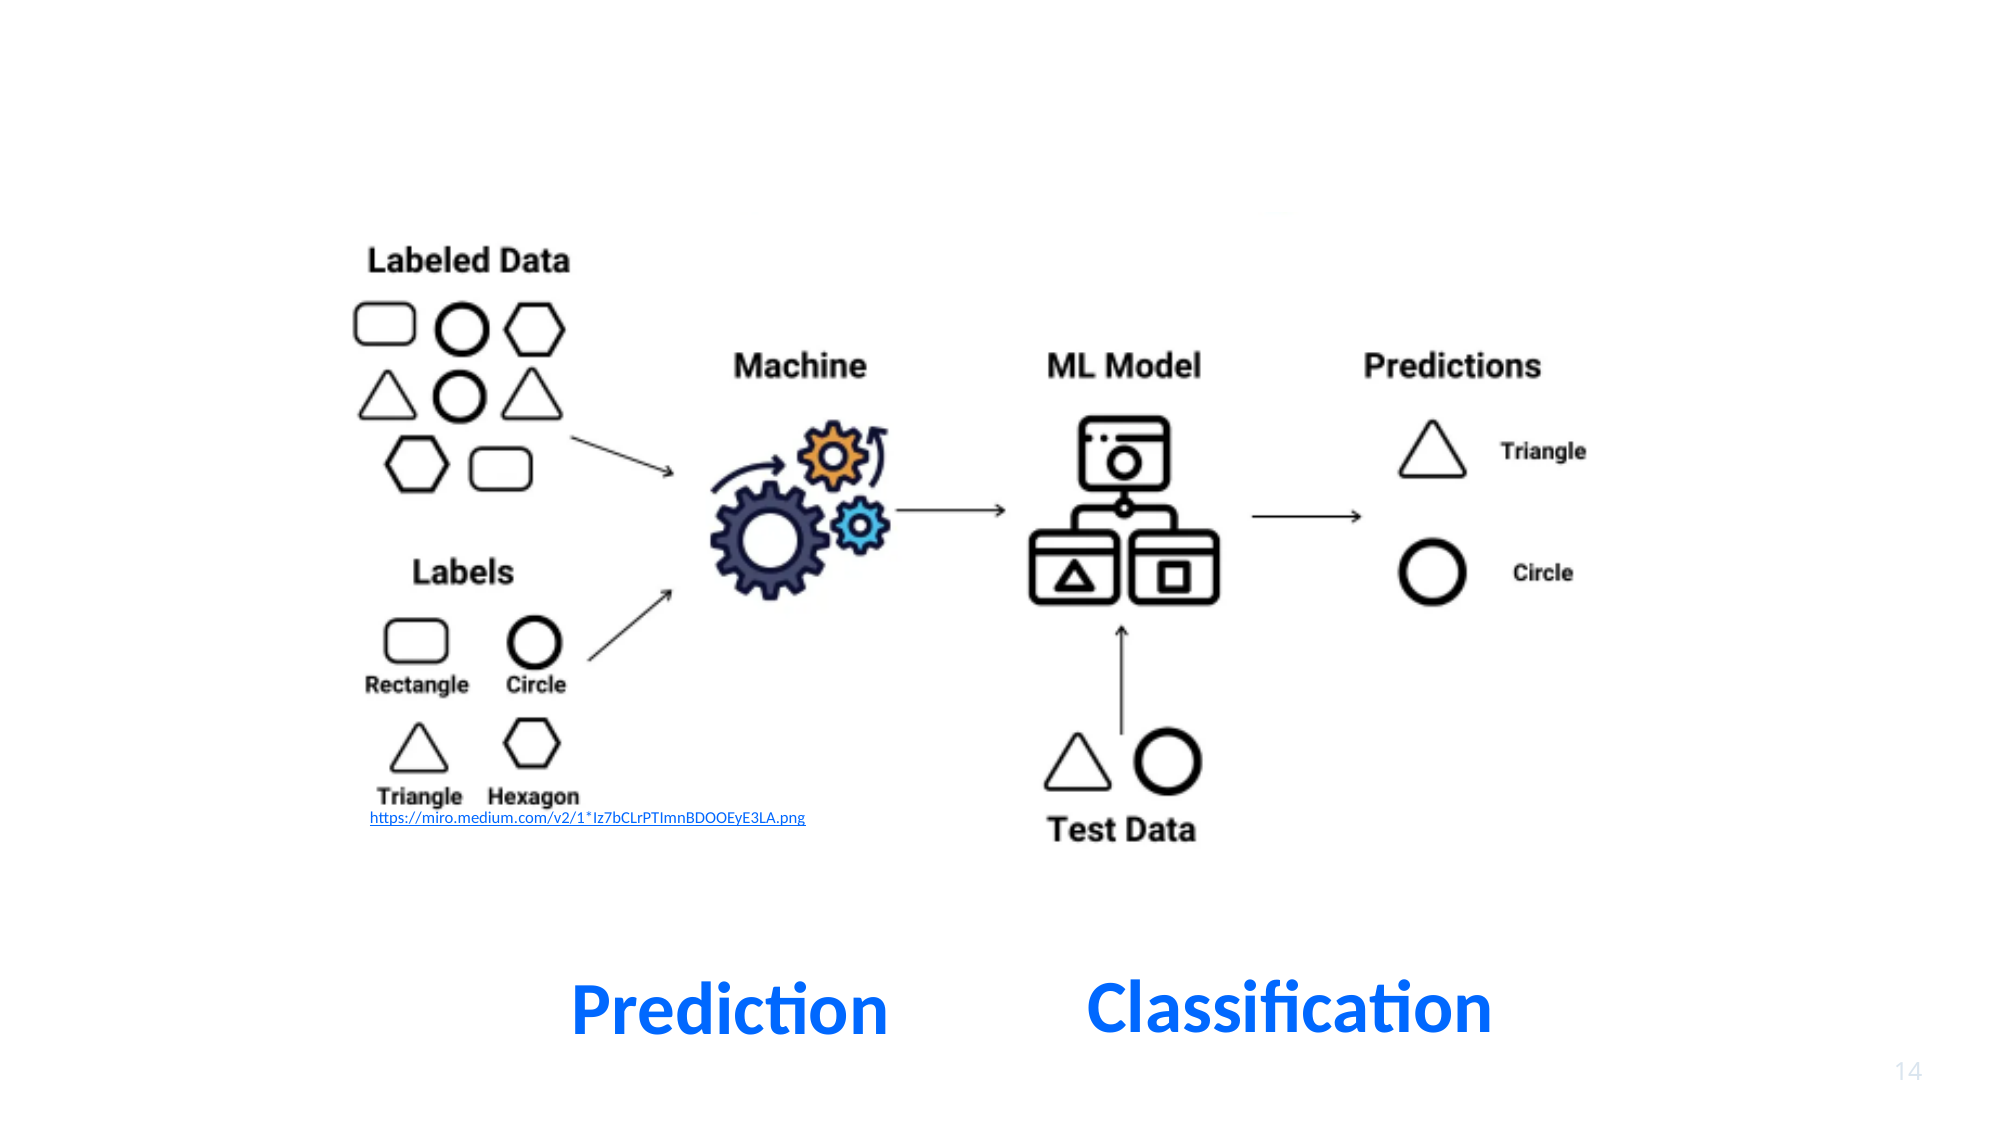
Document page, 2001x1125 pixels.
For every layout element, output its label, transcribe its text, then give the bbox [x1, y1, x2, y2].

slide_number 14 [1665, 1042, 1938, 1103]
text_box Classification [1072, 950, 1575, 1056]
text_box Prediction [556, 951, 988, 1057]
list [321, 212, 1632, 894]
